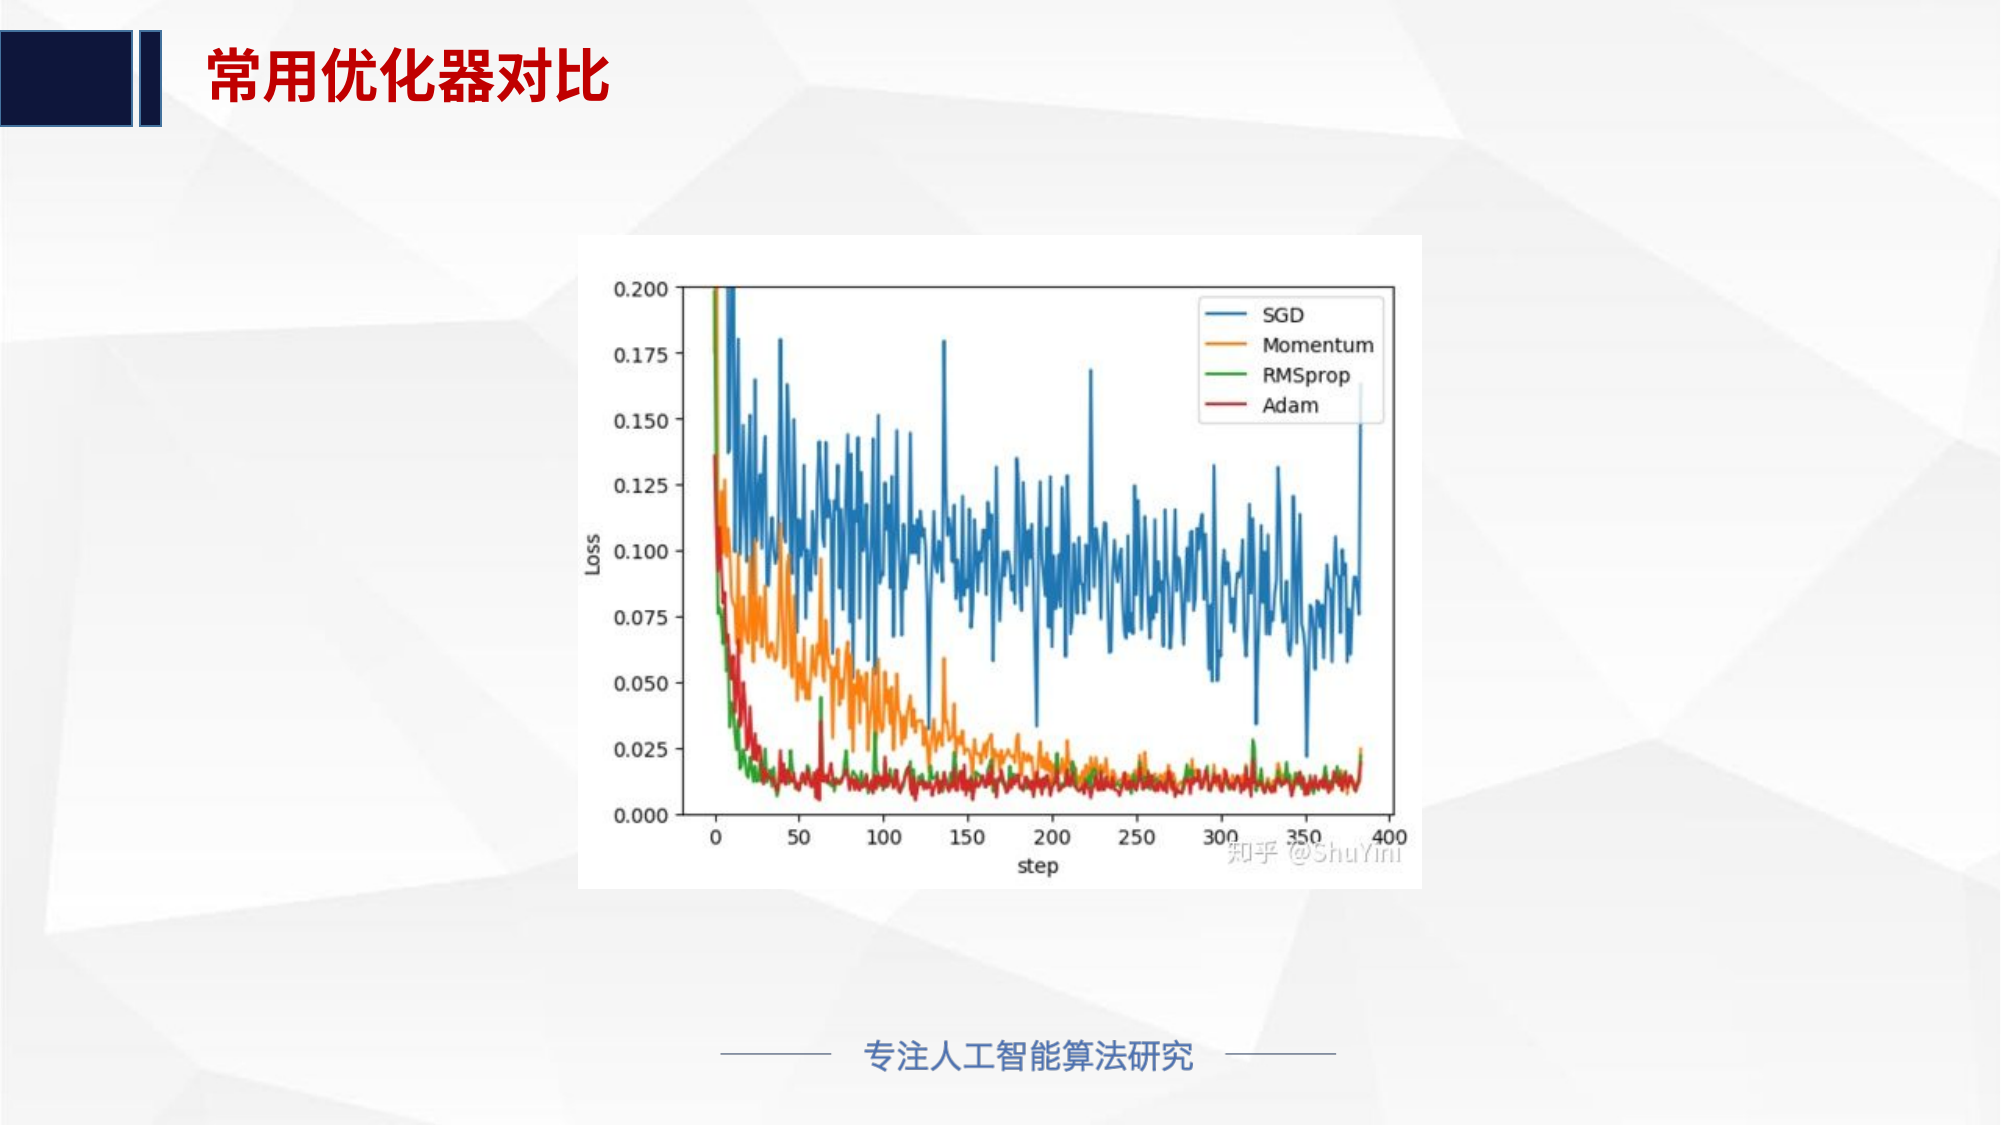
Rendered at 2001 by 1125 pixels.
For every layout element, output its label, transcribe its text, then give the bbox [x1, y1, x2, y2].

text_box [0, 30, 133, 127]
picture [0, 0, 2001, 1125]
text_box [139, 30, 162, 127]
text_box 常用优化器对比 [189, 32, 981, 117]
